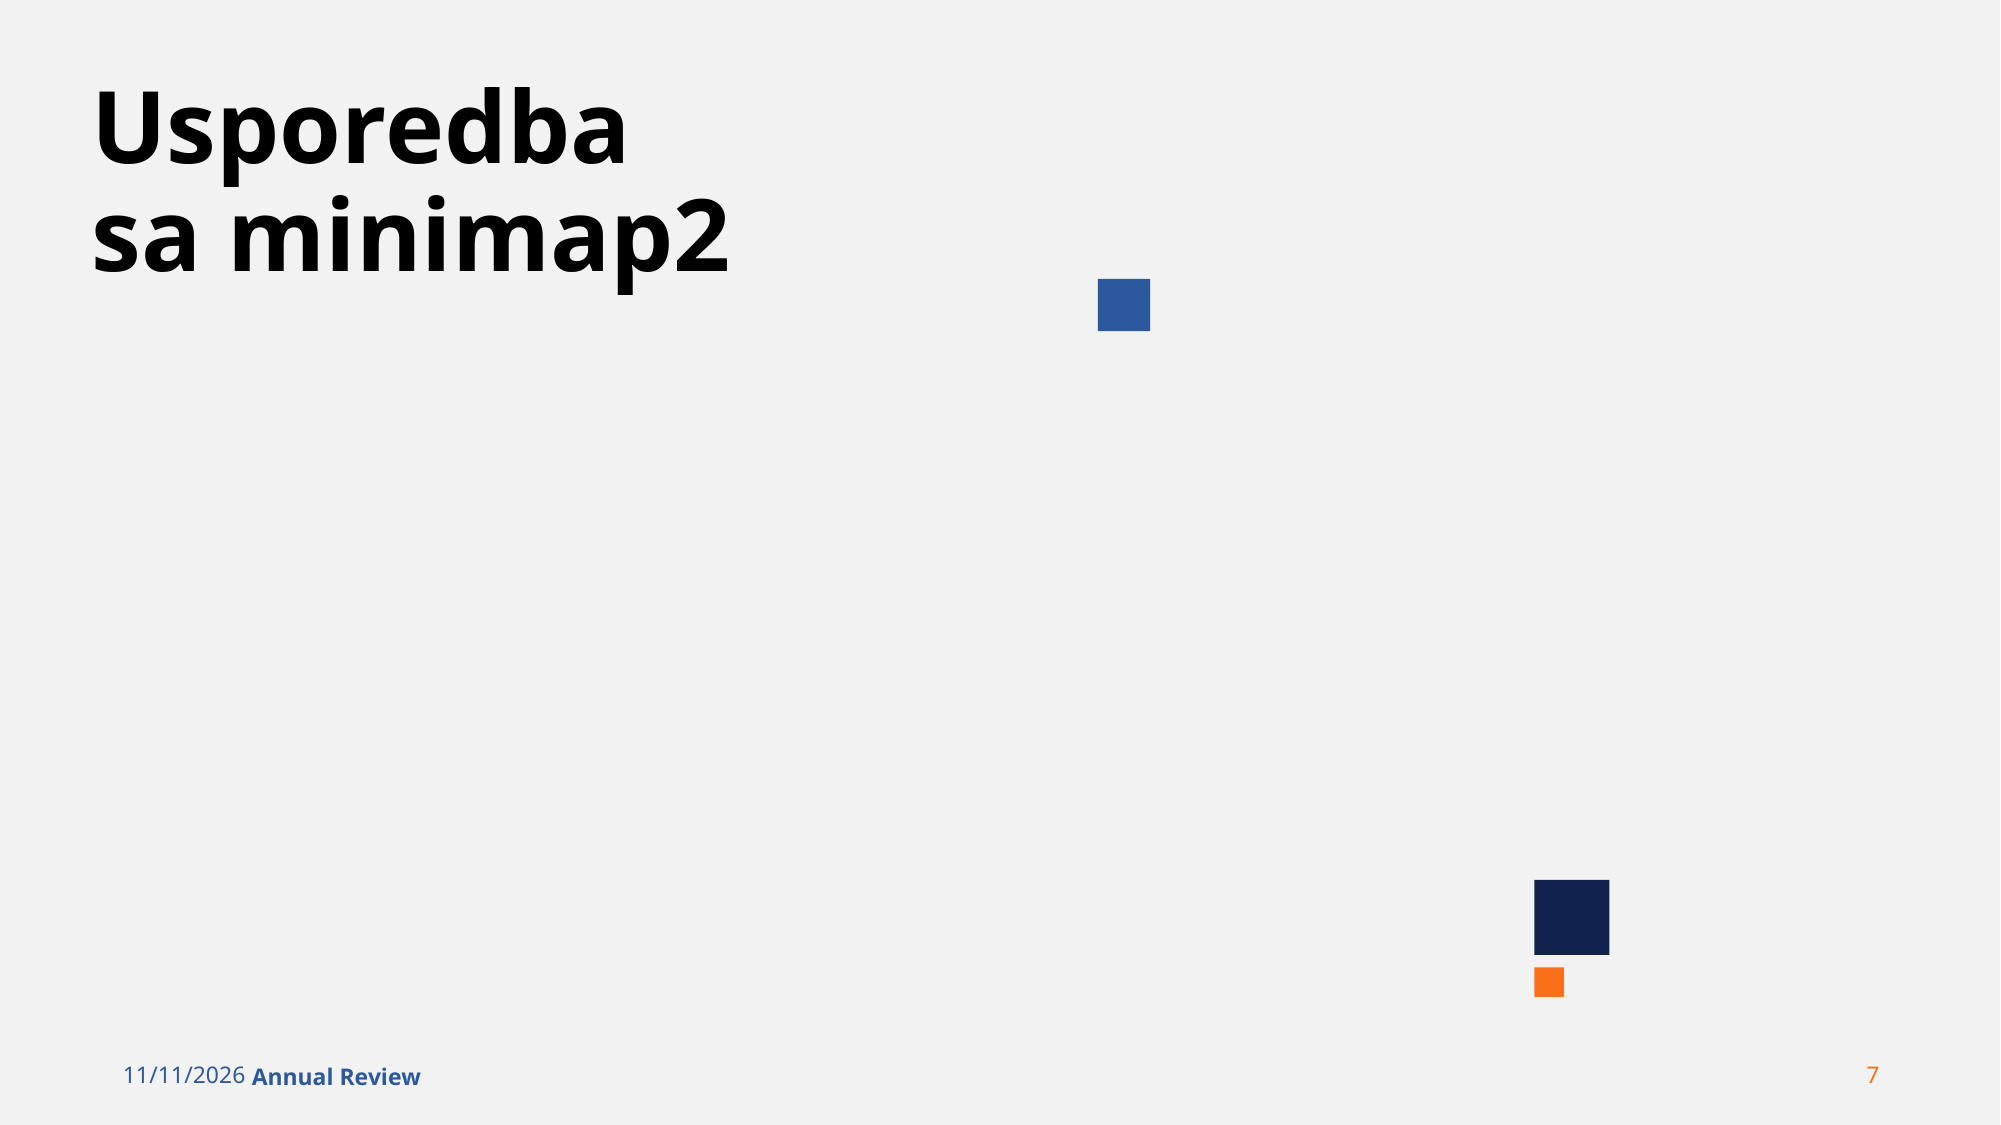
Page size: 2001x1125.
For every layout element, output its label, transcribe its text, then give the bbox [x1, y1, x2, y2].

title Usporedba sa minimap2 [76, 69, 778, 207]
picture [1163, 128, 1892, 1014]
